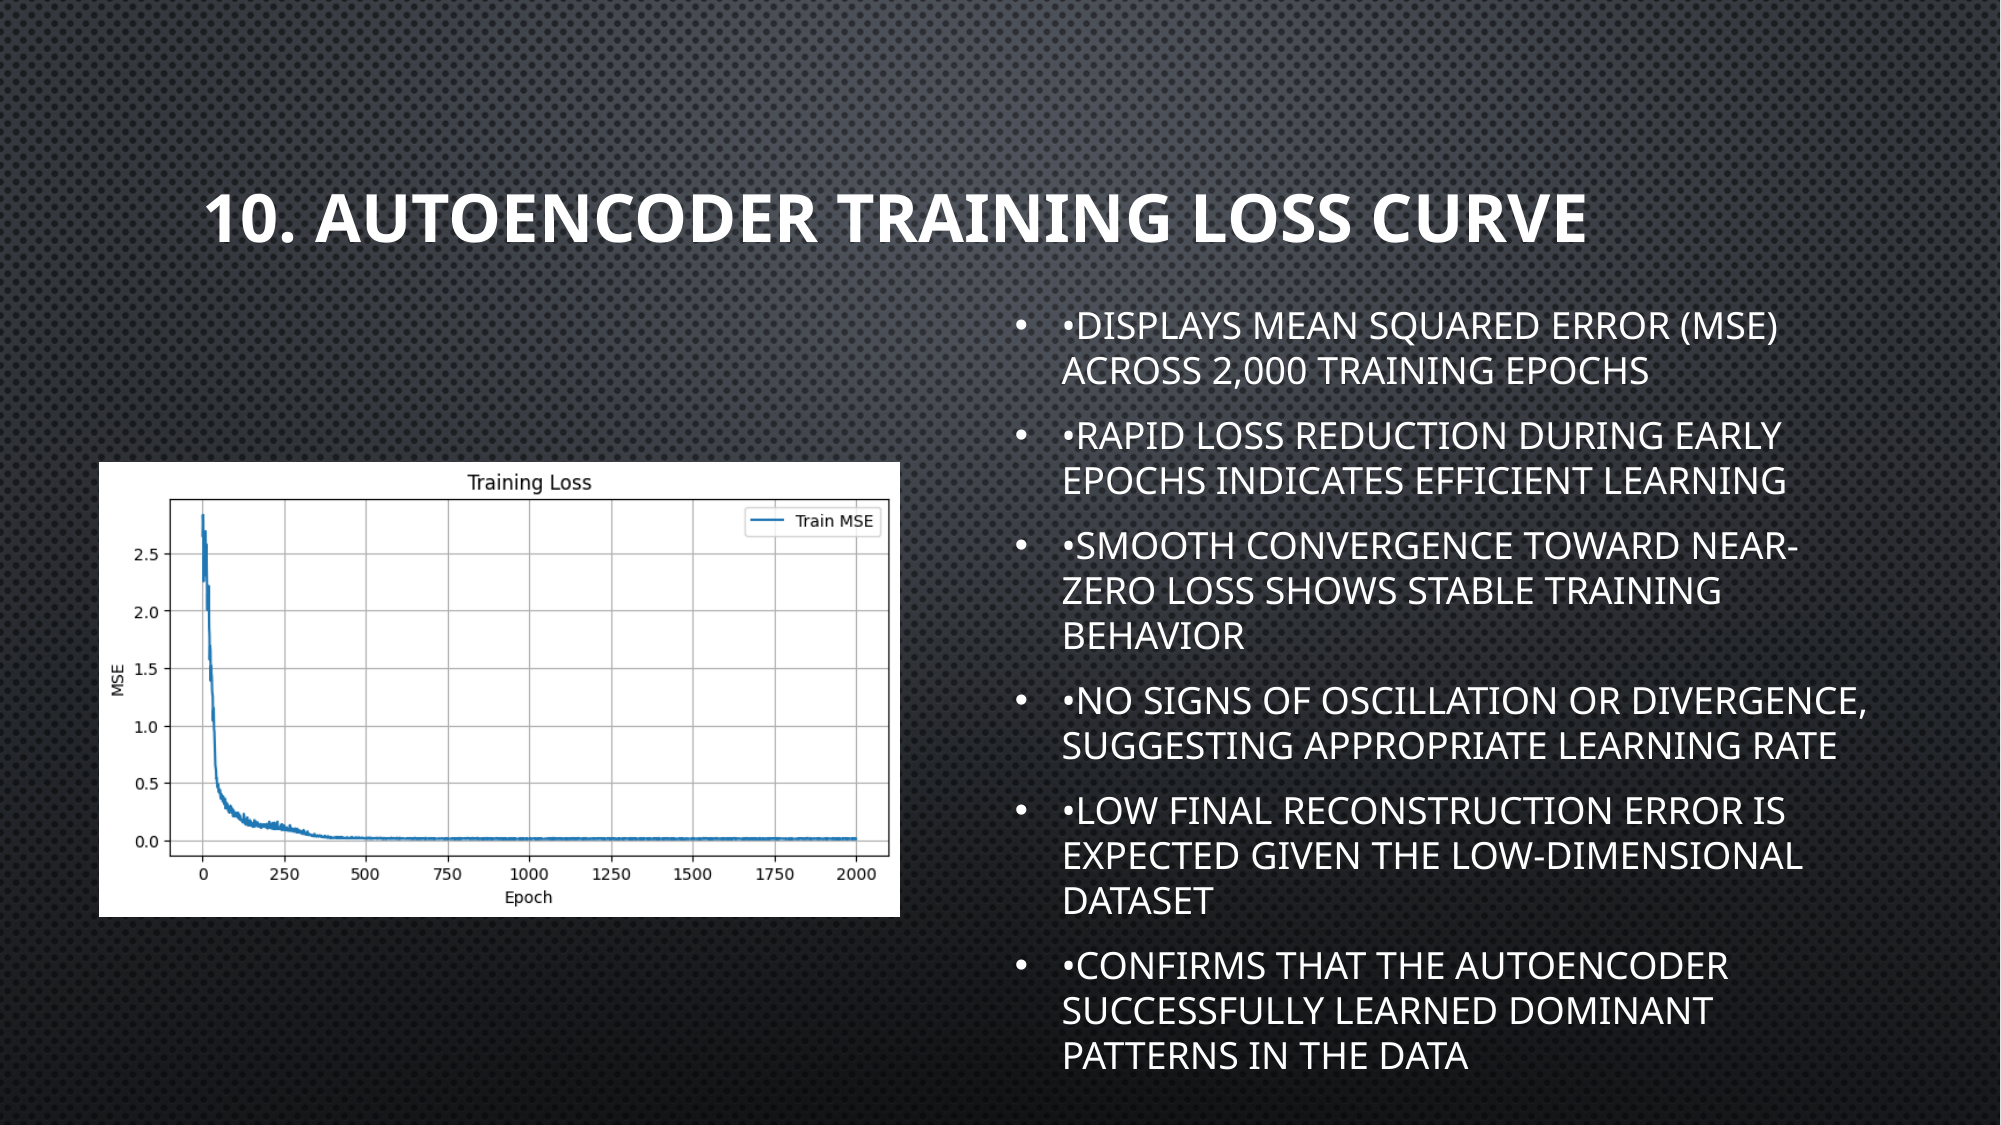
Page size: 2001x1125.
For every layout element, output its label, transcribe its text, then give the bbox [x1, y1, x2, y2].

list •Displays Mean Squared Error (MSE) across 2,000 training epochs •Rapid loss reduction during early epochs indicates efficient learning •Smooth convergence toward near-zero loss shows stable training behavior •No signs of oscillation or divergence, suggesting appropriate learning rate •Low final reconstruction error is expected given the low-dimensional dataset •Confirms that the autoencoder successfully learned dominant patterns in the data [999, 294, 1901, 1085]
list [99, 462, 900, 917]
title 10. Autoencoder Training Loss Curve [187, 99, 1813, 413]
